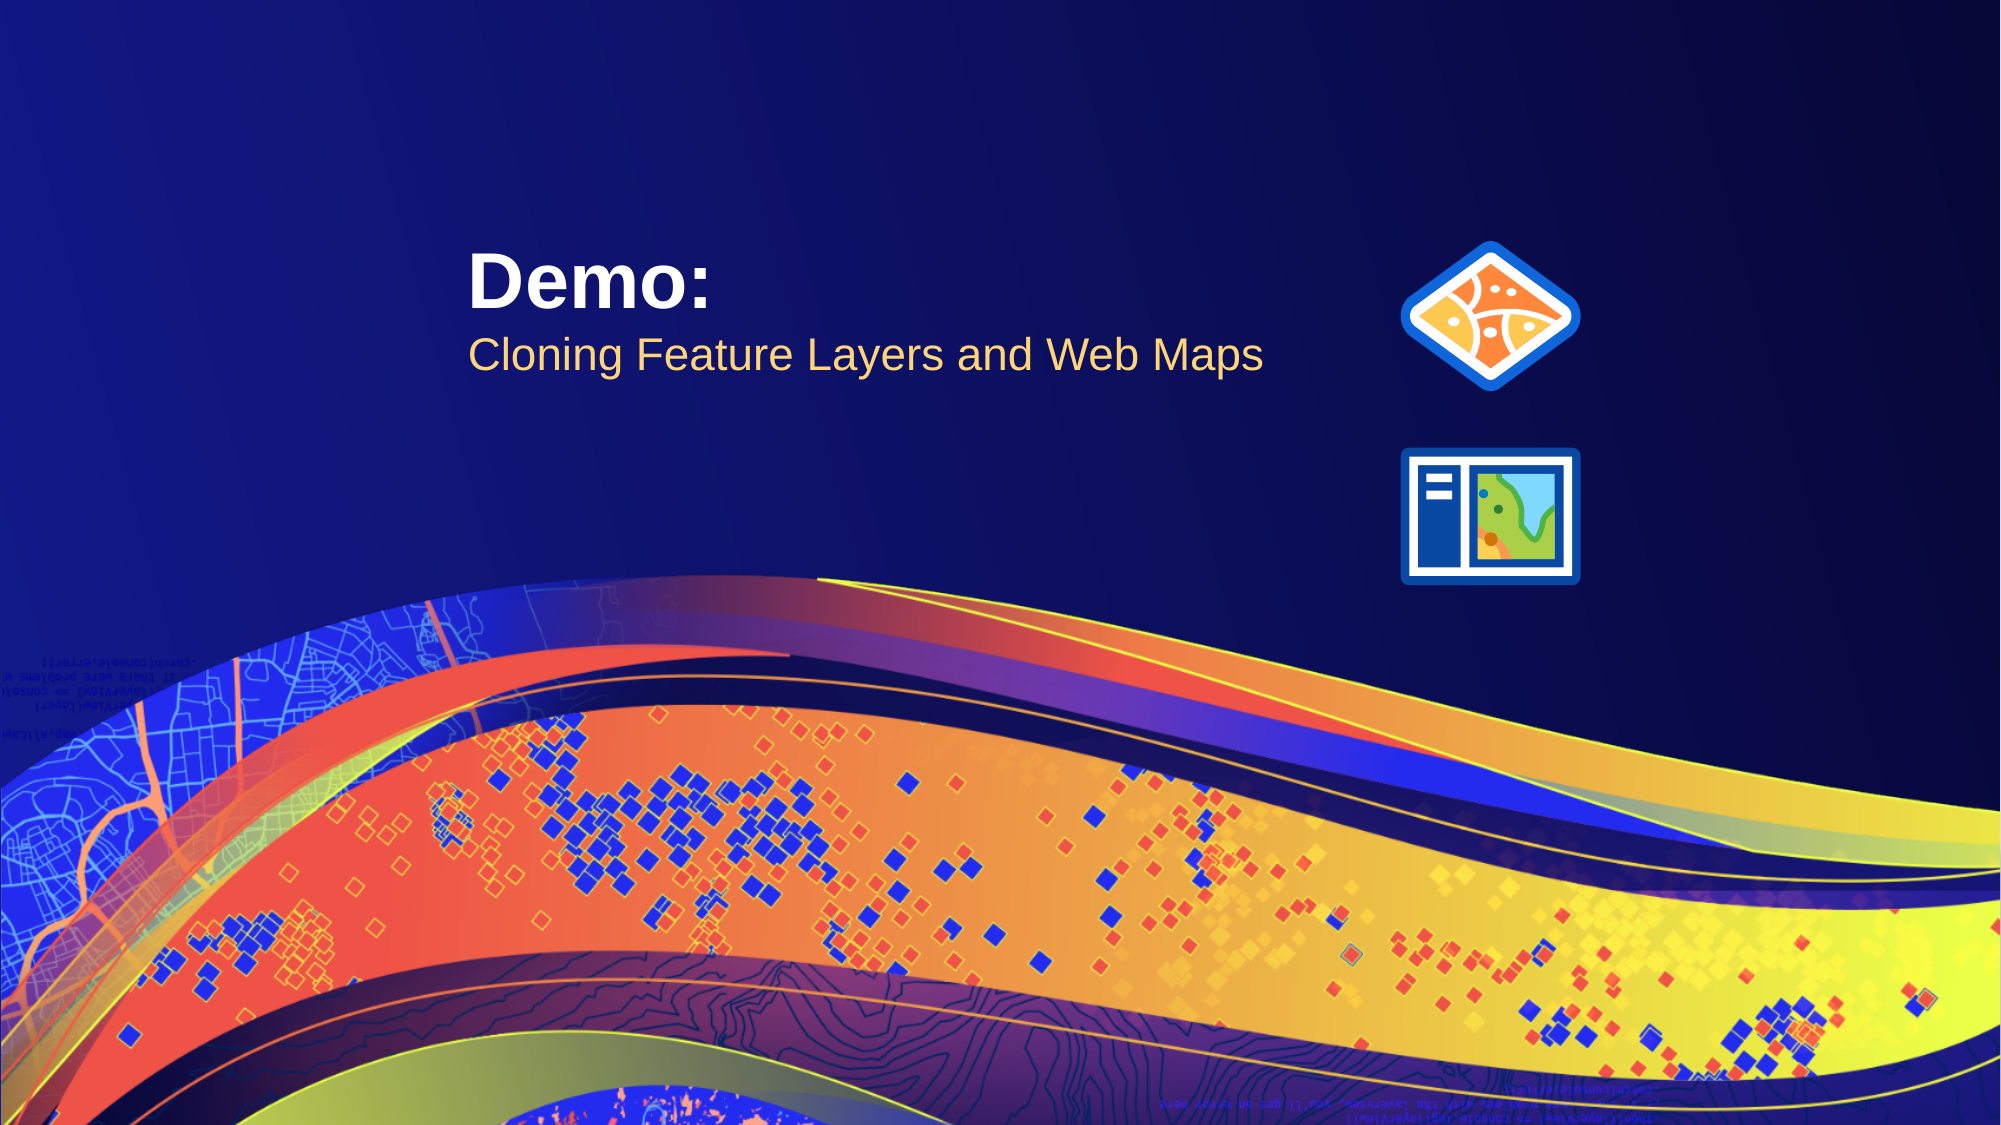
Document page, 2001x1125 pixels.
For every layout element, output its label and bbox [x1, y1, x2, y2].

text_box [0, 0, 2000, 1125]
text_box [1400, 240, 1581, 392]
text_box [1400, 447, 1581, 586]
